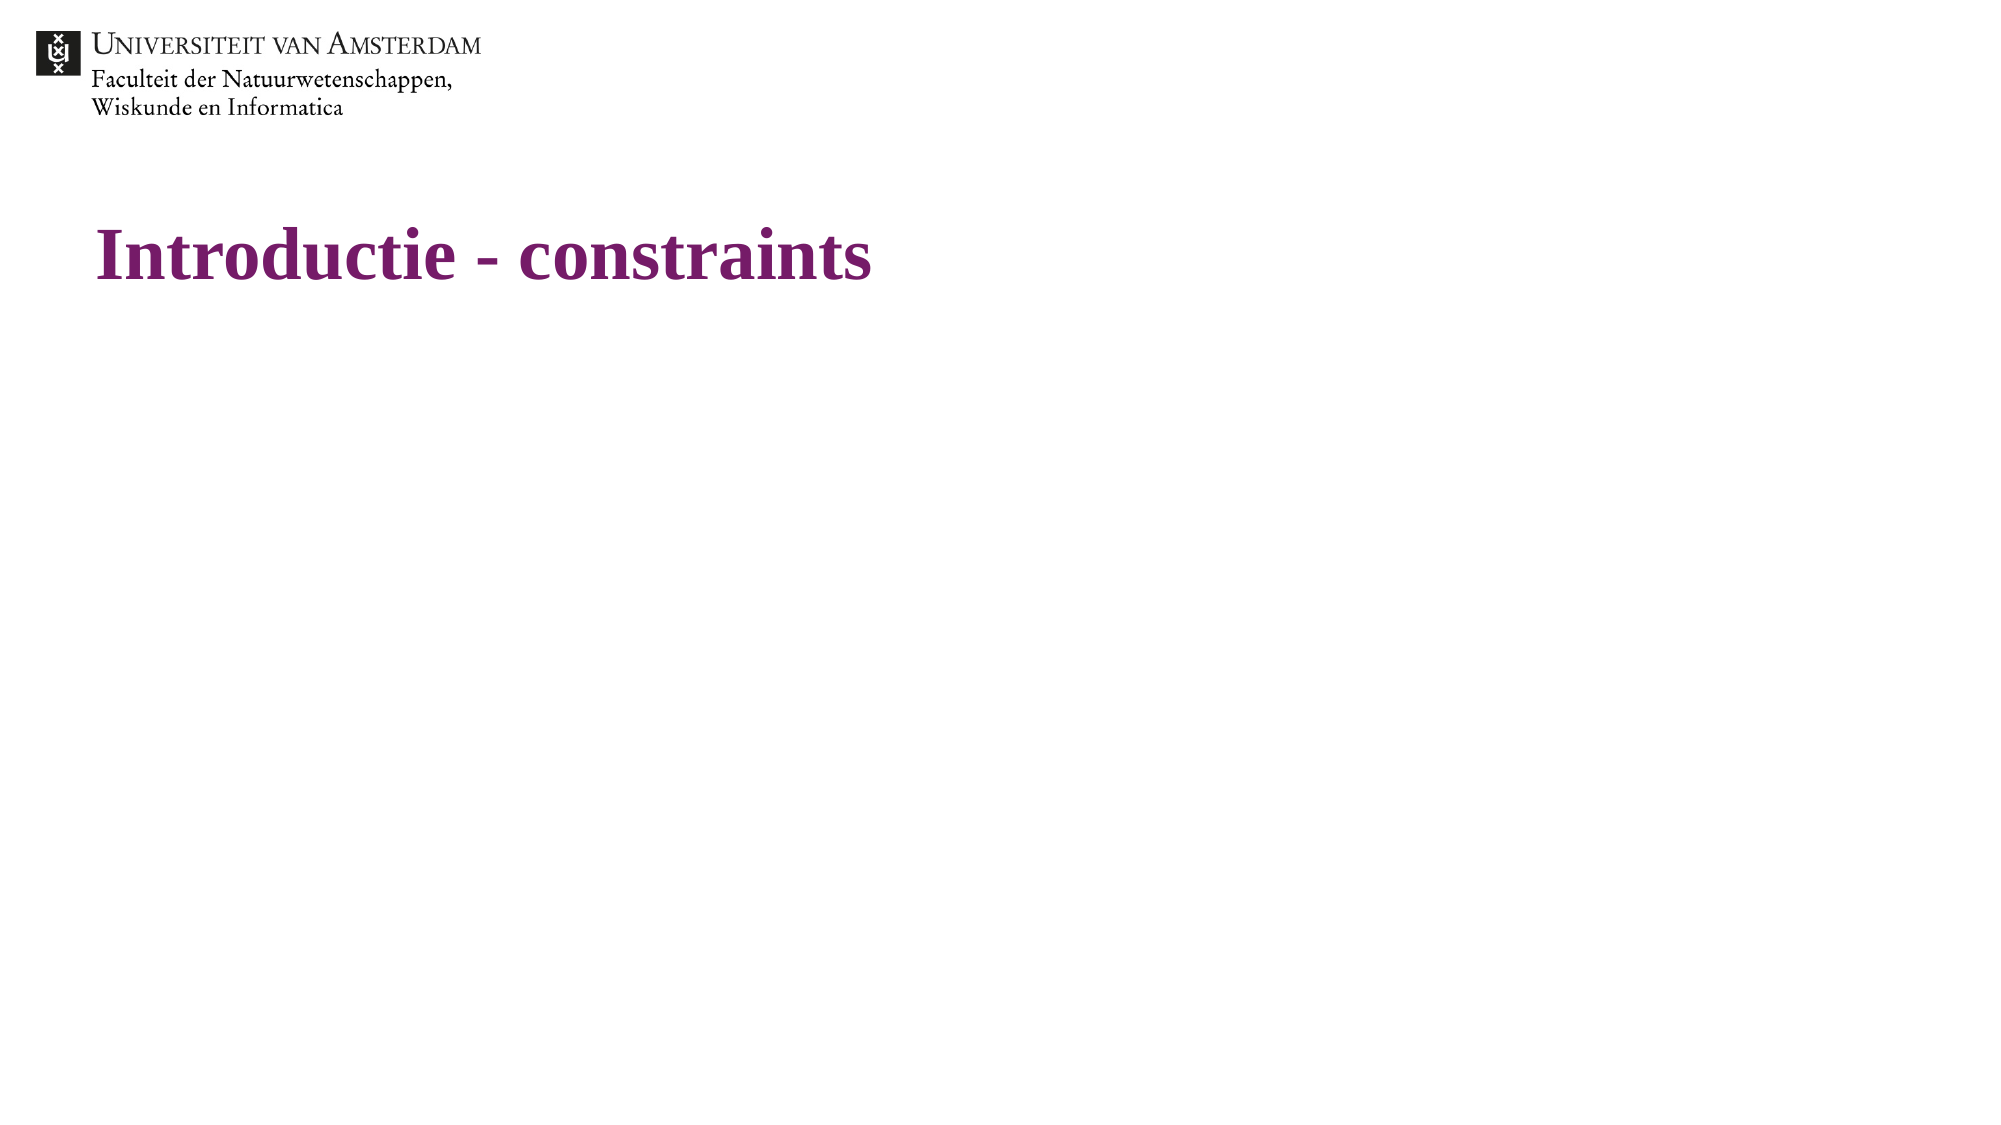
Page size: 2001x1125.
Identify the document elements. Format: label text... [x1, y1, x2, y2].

picture [36, 31, 481, 121]
title Introductie - constraints [80, 148, 1911, 303]
